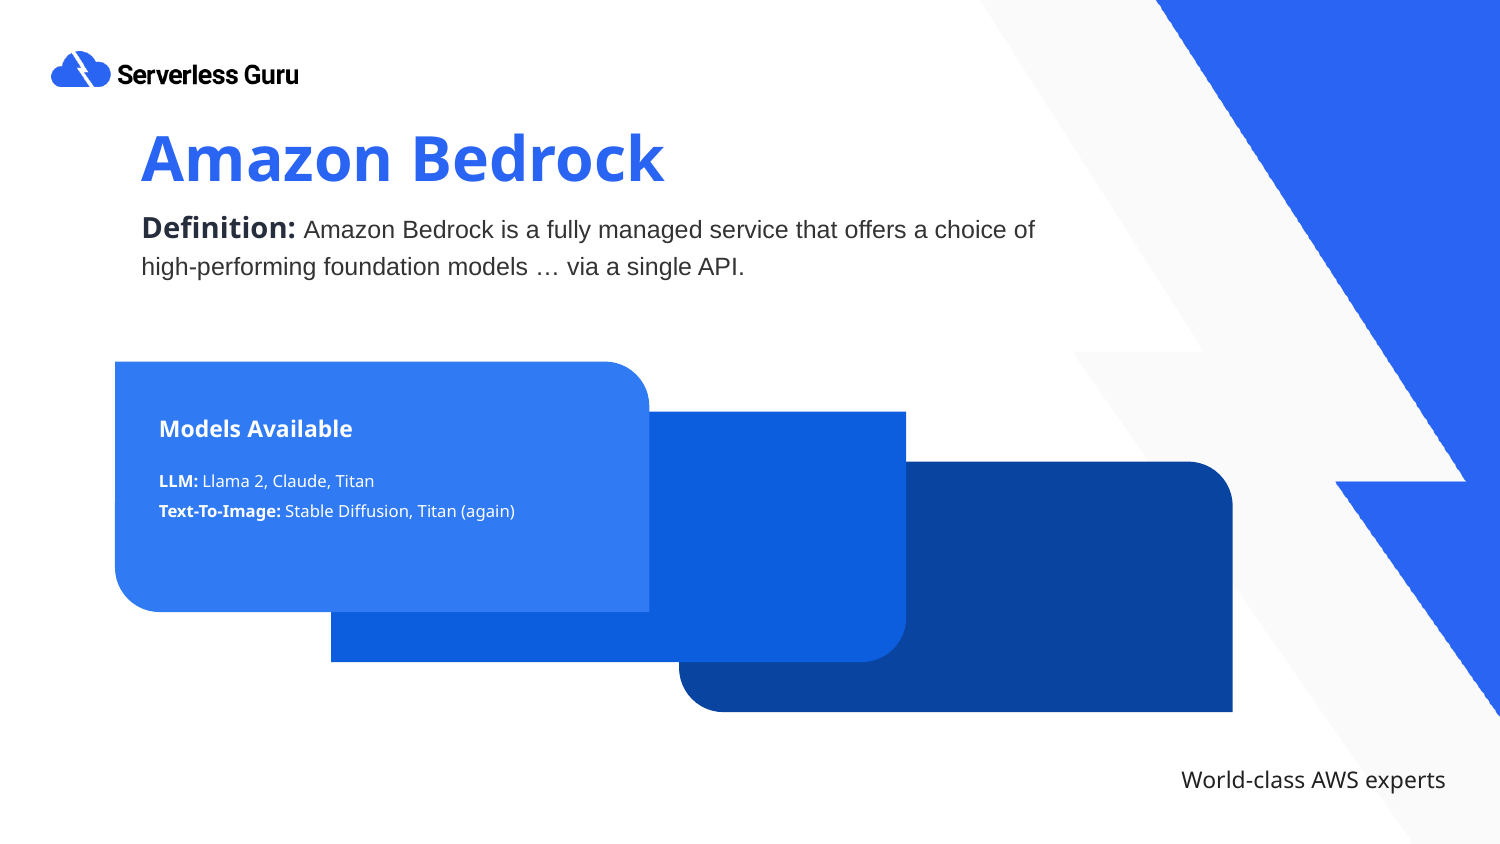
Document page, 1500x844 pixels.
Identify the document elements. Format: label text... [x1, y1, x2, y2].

title Definition: Amazon Bedrock is a fully managed service that offers a choice of high-performing foundation models … via a single API. [126, 187, 1089, 344]
text_box [679, 461, 1233, 713]
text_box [330, 411, 907, 663]
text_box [114, 361, 650, 613]
title Amazon Bedrock [126, 103, 770, 198]
picture [0, 0, 1500, 844]
